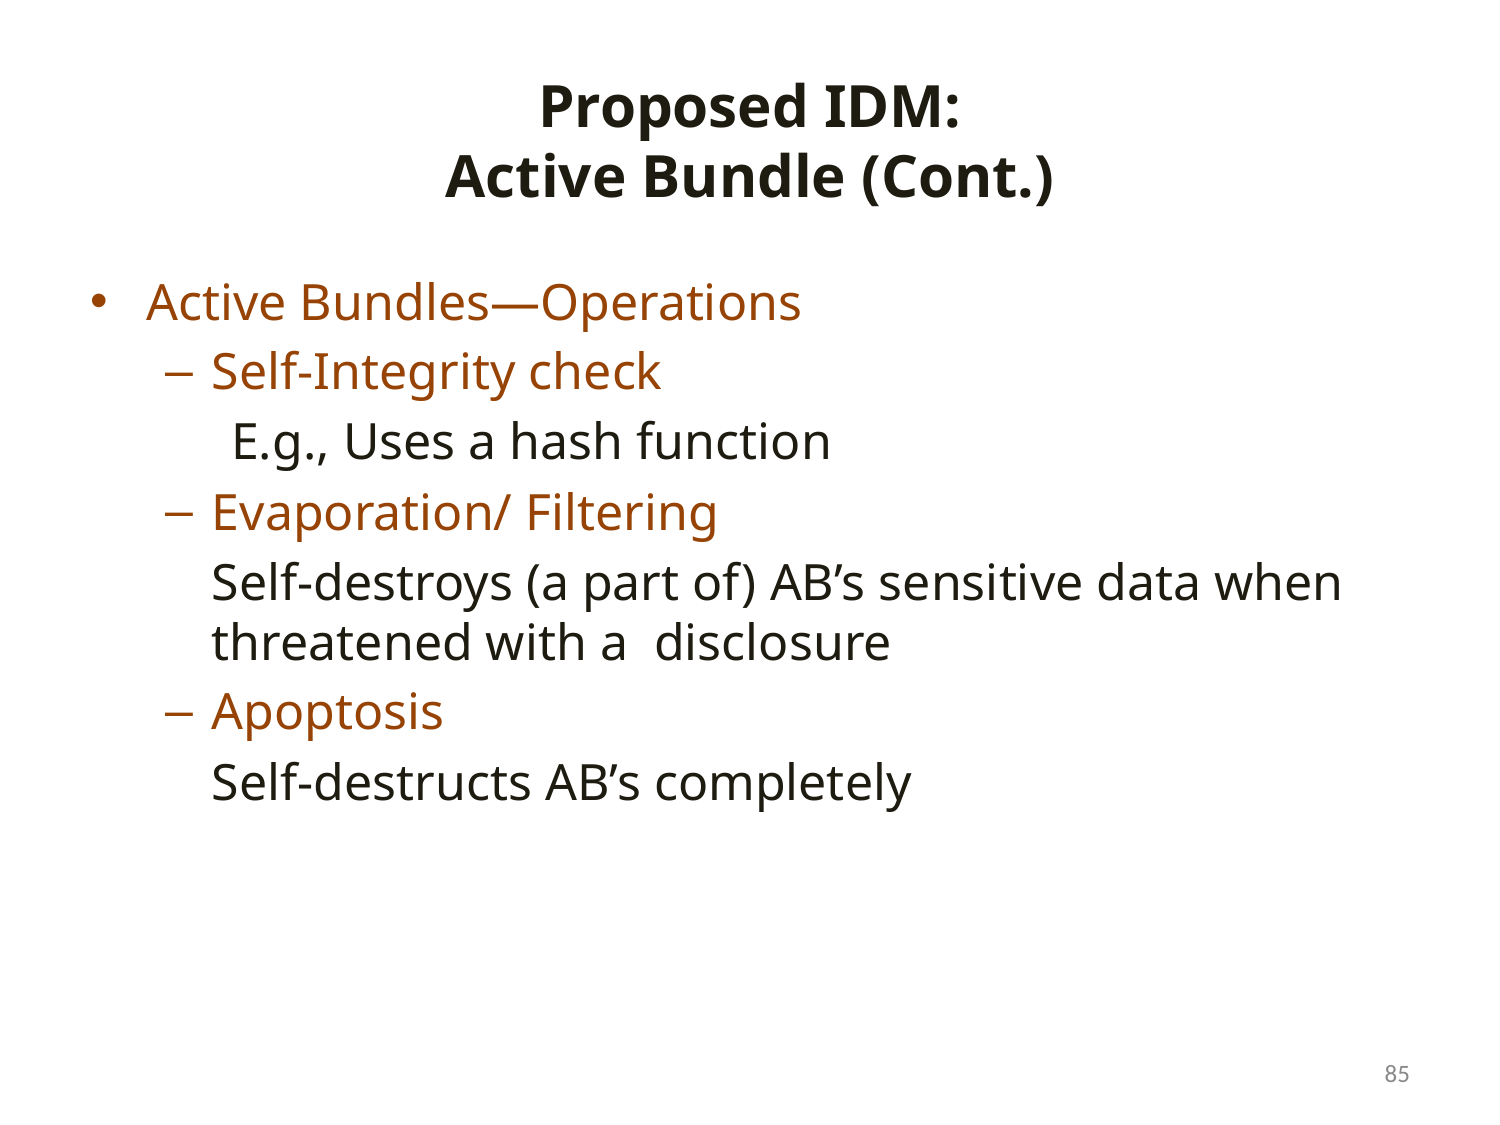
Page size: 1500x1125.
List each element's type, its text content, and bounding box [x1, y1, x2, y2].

slide_number 85 [1074, 1042, 1425, 1103]
title Proposed IDM: Active Bundle (Cont.) [74, 44, 1426, 233]
list Active Bundles—Operations Self-Integrity check E.g., Uses a hash function Evaporation/ Filtering Self-destroys (a part of) AB’s sensitive data when threatened with a disclosure Apoptosis Self-destructs AB’s completely [74, 262, 1426, 1006]
